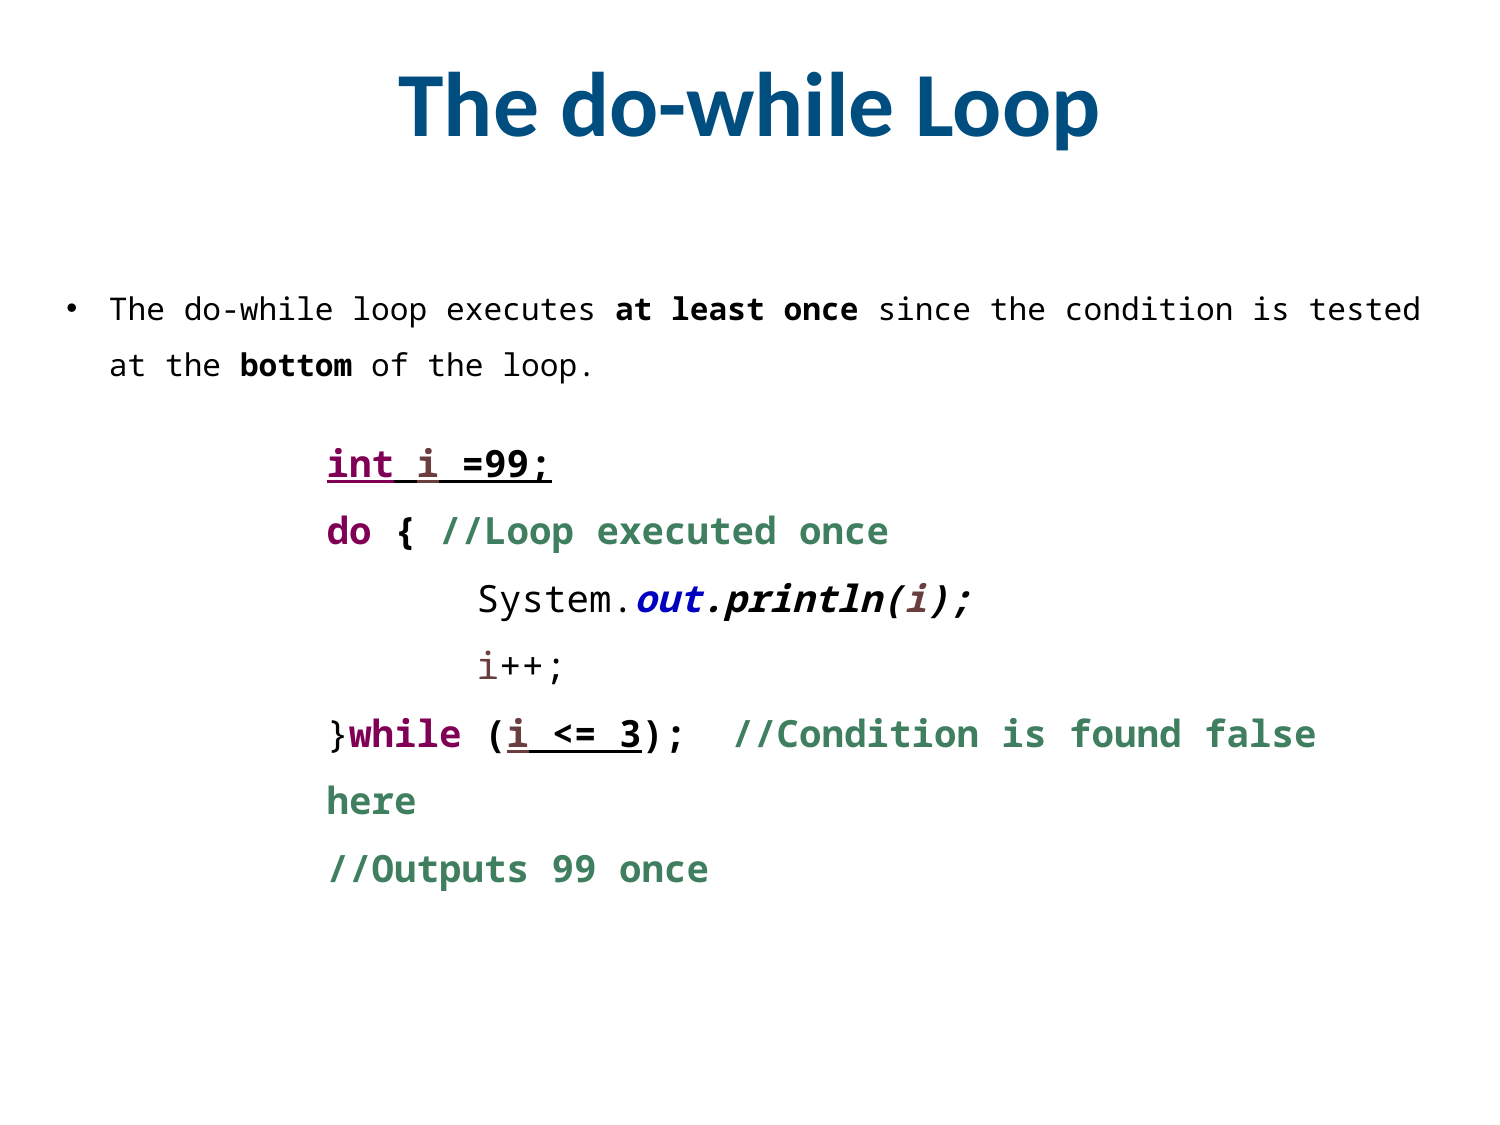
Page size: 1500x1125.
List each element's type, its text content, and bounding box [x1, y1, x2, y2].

text_box int i =99; do { //Loop executed once System.out.println(i); i++; }while (i <= 3); //Condition is found false here //Outputs 99 once [311, 409, 1388, 897]
text_box The do-while loop executes at least once since the condition is tested at the bottom of the loop. [51, 262, 1449, 390]
title The do-while Loop [75, 24, 1425, 175]
